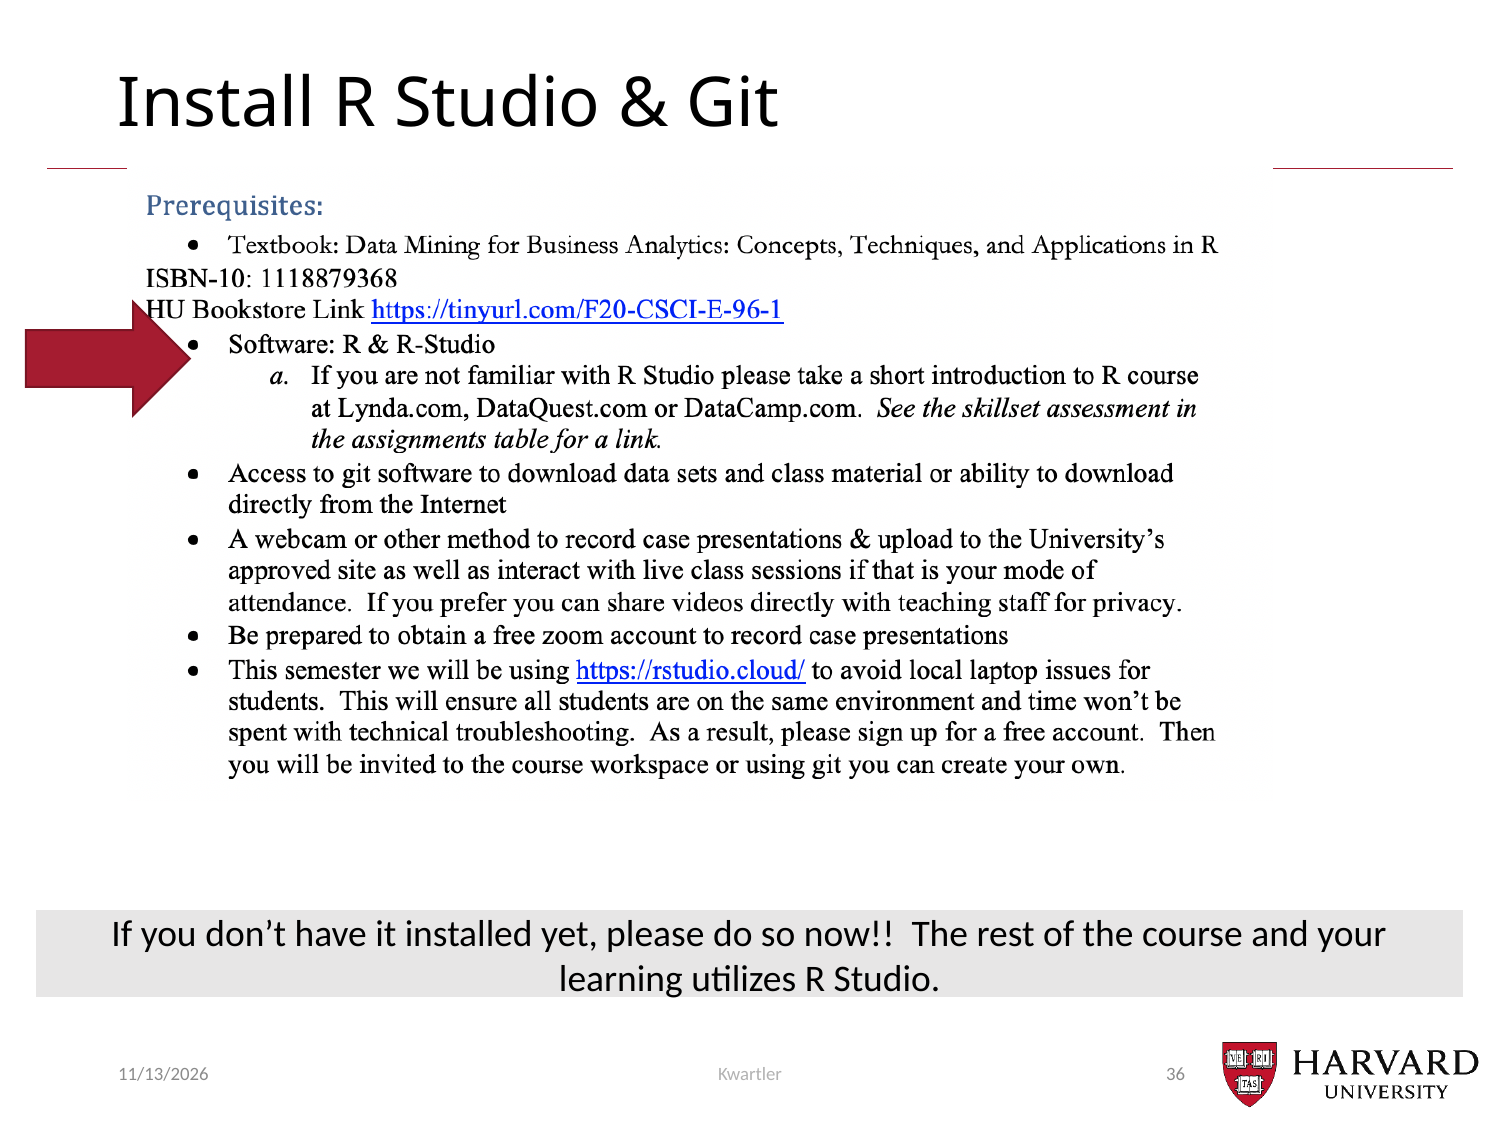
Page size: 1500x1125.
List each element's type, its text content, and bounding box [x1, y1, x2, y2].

slide_number 36 [1059, 1042, 1200, 1103]
footer Kwartler [496, 1042, 1004, 1103]
title Install R Studio & Git [103, 59, 1397, 157]
picture [127, 166, 1273, 801]
picture [1200, 1024, 1500, 1125]
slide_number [103, 1042, 441, 1103]
text_box [24, 329, 127, 388]
text_box If you don’t have it installed yet, please do so now!! The rest of the course and your learning utilizes R Studio. [36, 910, 1463, 997]
